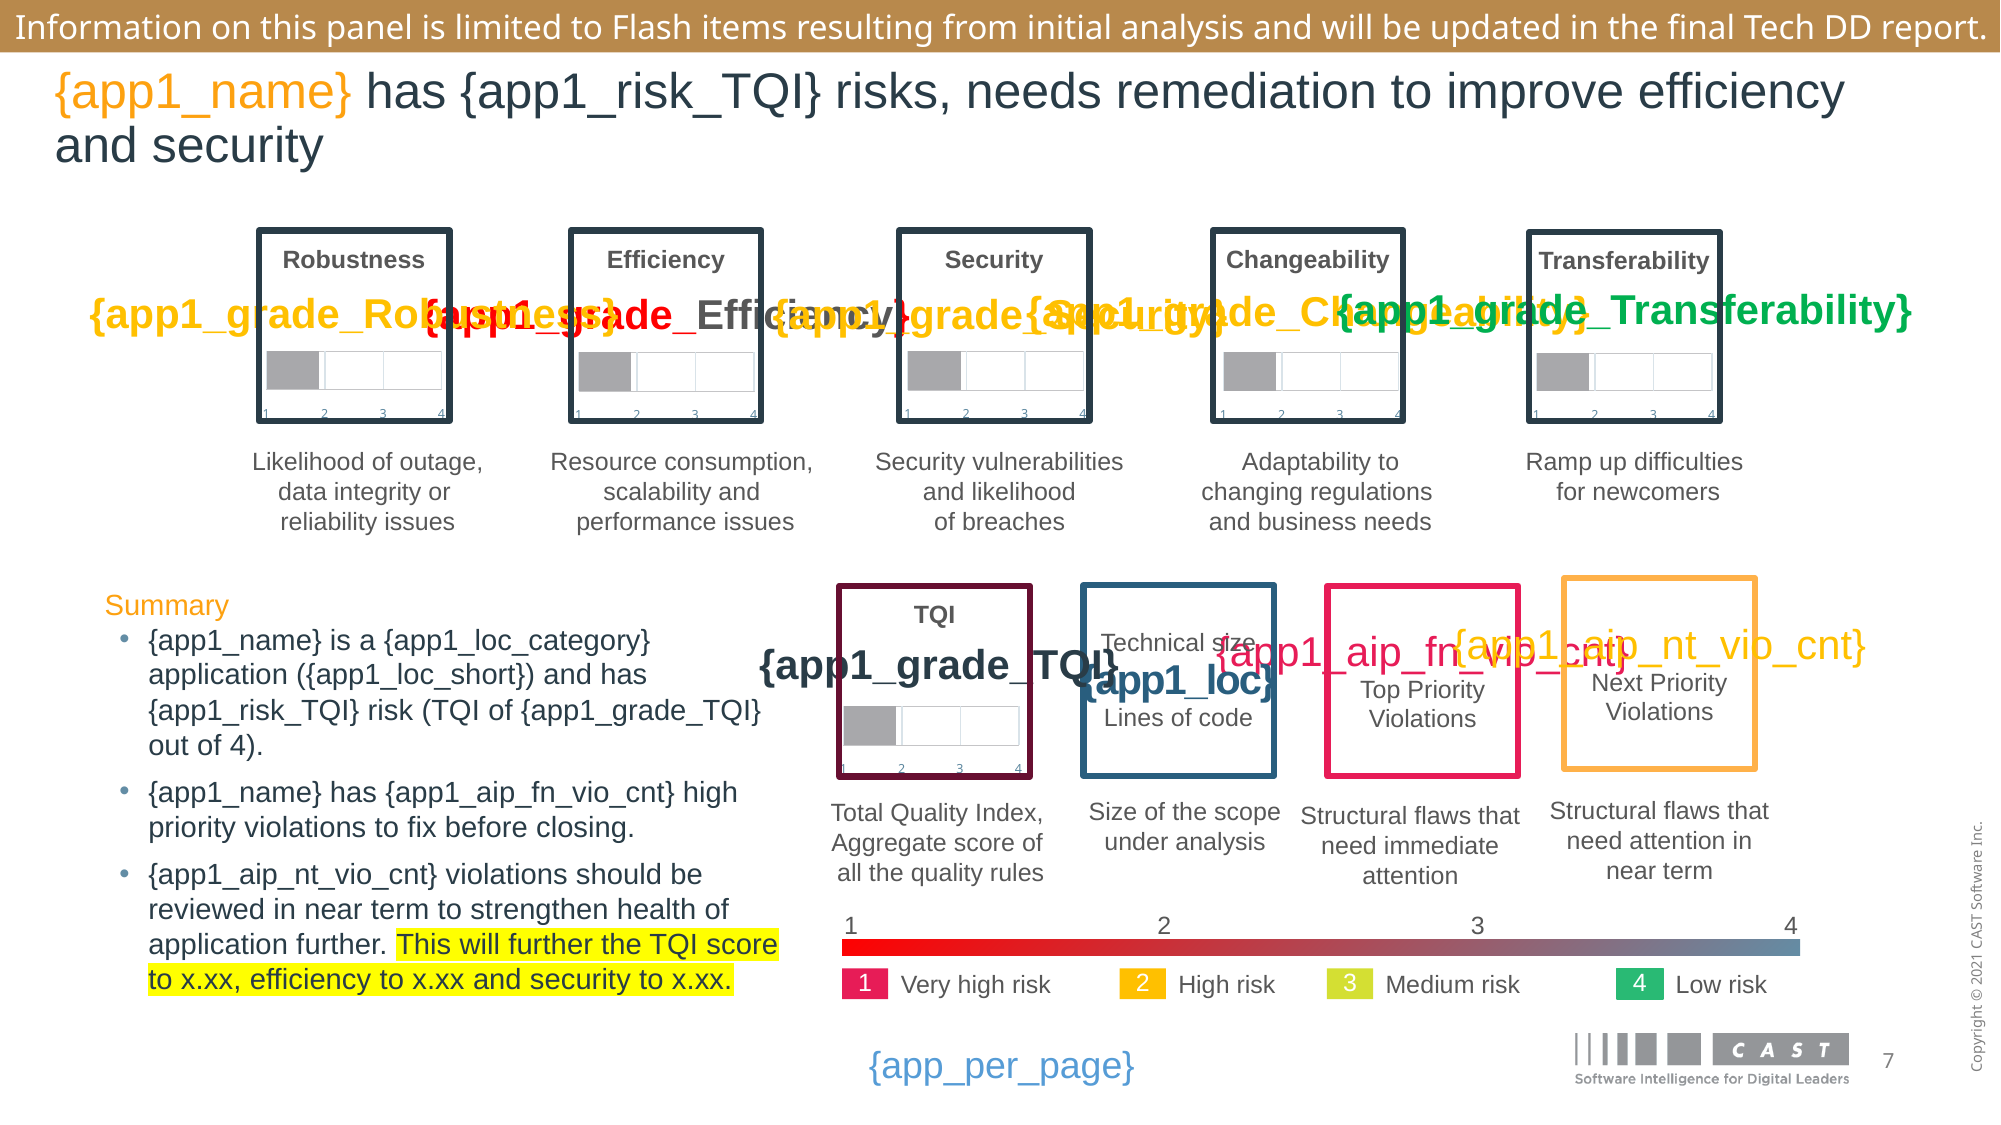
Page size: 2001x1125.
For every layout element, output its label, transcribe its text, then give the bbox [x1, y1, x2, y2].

text_box Technical size {app1_loc} Lines of code [1083, 584, 1275, 777]
text_box Total Quality Index, Aggregate score of all the quality rules [830, 795, 1052, 887]
text_box Adaptability to changing regulations and business needs [1200, 444, 1441, 536]
chart [1528, 351, 1721, 425]
text_box Ramp up difficulties for newcomers [1525, 444, 1752, 506]
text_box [841, 908, 1845, 1000]
text_box Transferability [1528, 231, 1721, 351]
chart [570, 350, 762, 425]
text_box {app1_aip_fn_vio_cnt} Top Priority Violations [1327, 585, 1519, 777]
chart [900, 349, 1092, 424]
text_box TQI [838, 585, 1031, 777]
chart [835, 704, 1027, 779]
text_box Likelihood of outage, data integrity or reliability issues [251, 444, 485, 536]
text_box Changeability [1212, 230, 1404, 422]
text_box Structural flaws that need attention in near term [1546, 794, 1773, 886]
text_box {app_per_page} [853, 1032, 1321, 1094]
text_box Efficiency [570, 230, 762, 350]
text_box Size of the scope under analysis [1088, 795, 1282, 857]
text_box {app1_aip_nt_vio_cnt} Next Priority Violations [1563, 582, 1756, 765]
text_box Structural flaws that need immediate attention [1290, 798, 1531, 890]
text_box Robustness [258, 230, 450, 349]
picture [1575, 1033, 1849, 1087]
title {app1_name} has {app1_risk_TQI} risks, needs remediation to improve efficiency and security [54, 65, 1849, 120]
chart [258, 349, 450, 423]
text_box Resource consumption, scalability and performance issues [549, 444, 822, 536]
text_box Security [898, 230, 1090, 422]
text_box Summary {app1_name} is a {app1_loc_category} application ({app1_loc_short}) and has {app1_risk_TQI} risk (TQI of {app1_grade_TQI} out of 4). {app1_name} has {app1_aip_fn_vio_cnt} high priority violations to fix before closing. {app1_aip_nt_vio_cnt} violations should be reviewed in near term to strengthen health of application further. This will further the TQI score to x.xx, efficiency to x.xx and security to x.xx. [89, 577, 814, 1000]
chart [1215, 350, 1407, 425]
text_box Security vulnerabilities and likelihood of breaches [874, 444, 1132, 536]
